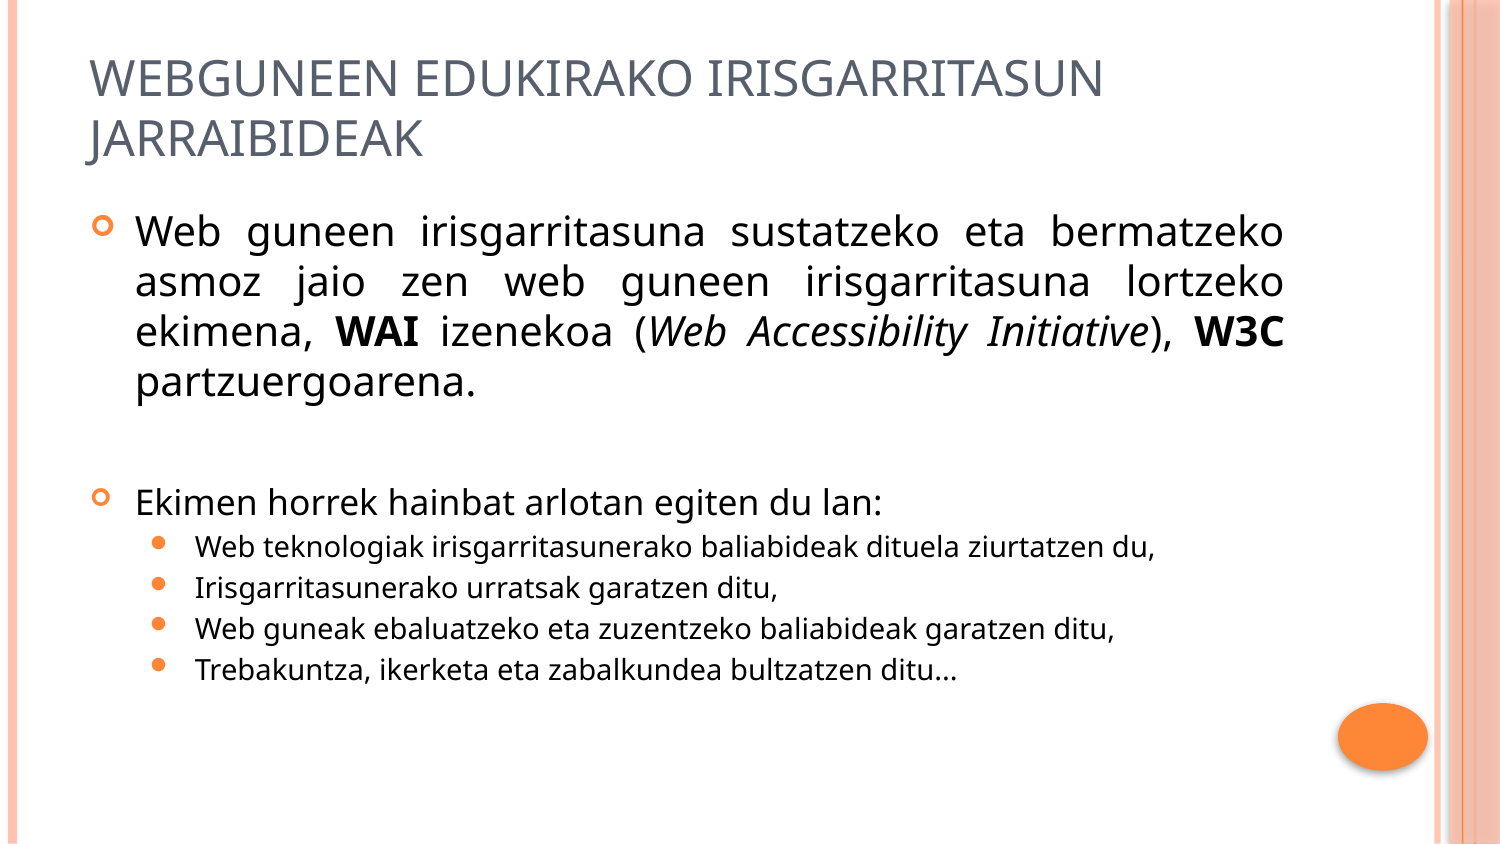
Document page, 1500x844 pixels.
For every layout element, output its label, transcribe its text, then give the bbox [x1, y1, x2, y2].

list Web guneen irisgarritasuna sustatzeko eta bermatzeko asmoz jaio zen web guneen irisgarritasuna lortzeko ekimena, WAI izenekoa (Web Accessibility Initiative), W3C partzuergoarena. Ekimen horrek hainbat arlotan egiten du lan: Web teknologiak irisgarritasunerako baliabideak dituela ziurtatzen du, Irisgarritasunerako urratsak garatzen ditu, Web guneak ebaluatzeko eta zuzentzeko baliabideak garatzen ditu, Trebakuntza, ikerketa eta zabalkundea bultzatzen ditu... [75, 196, 1300, 797]
title webguneen edukirako irisgarritasun jarraibideak [75, 33, 1436, 175]
